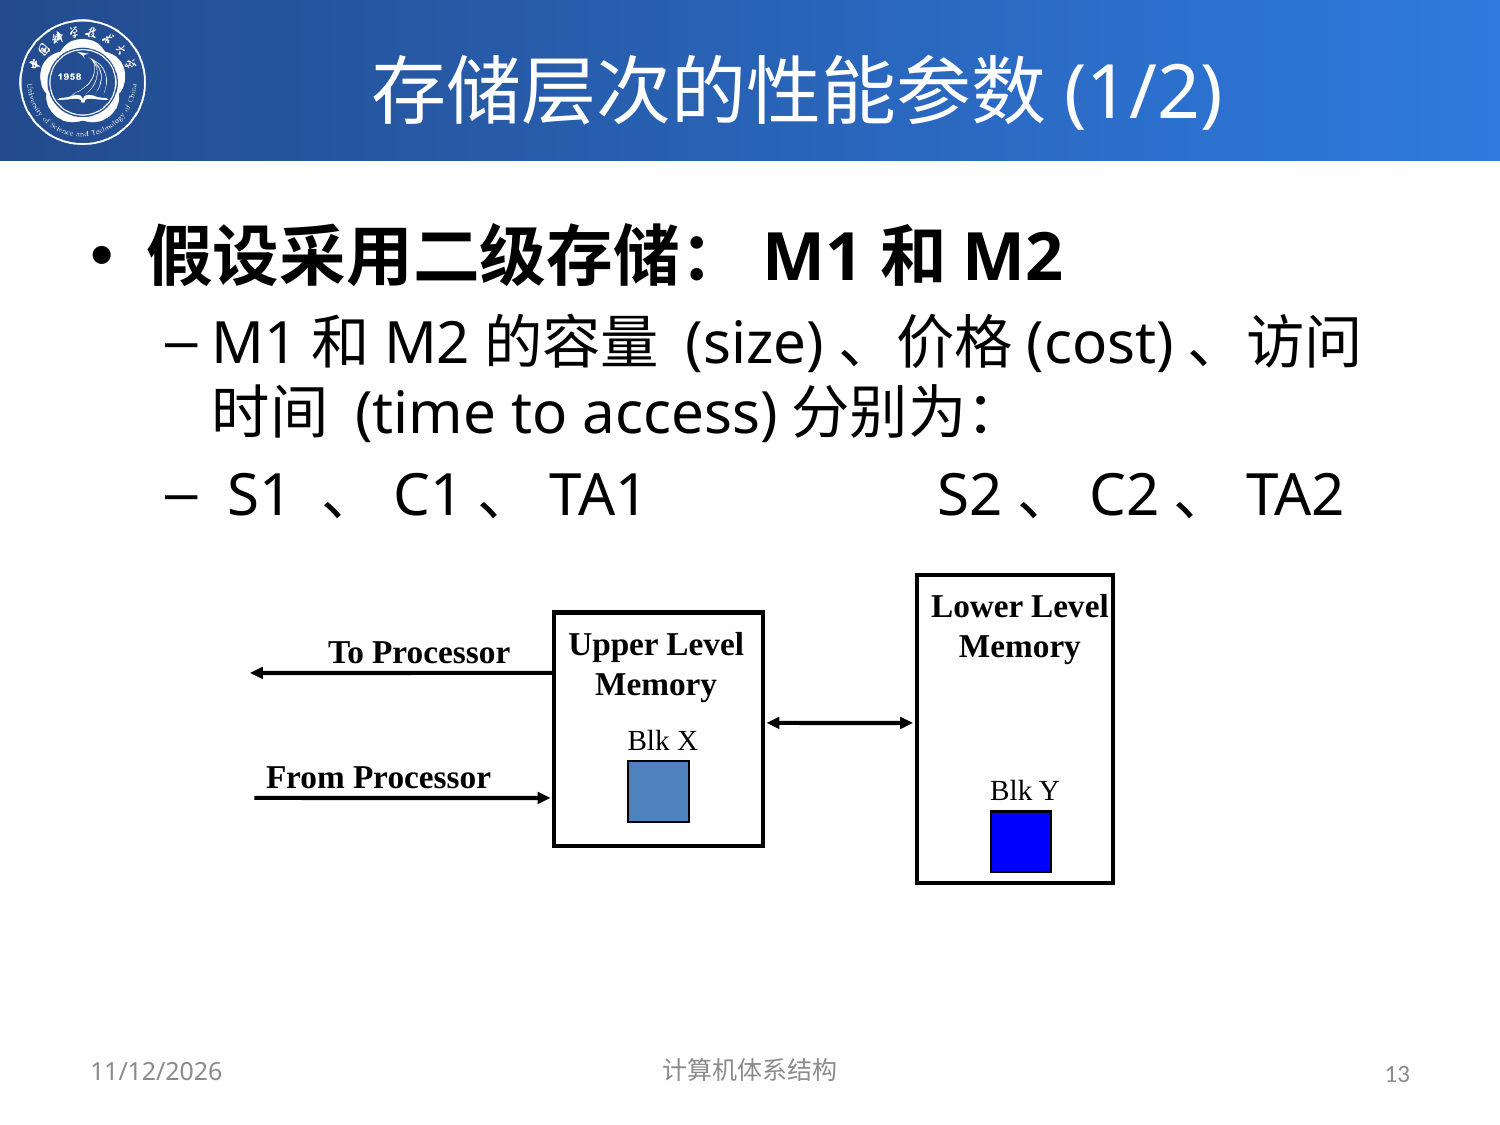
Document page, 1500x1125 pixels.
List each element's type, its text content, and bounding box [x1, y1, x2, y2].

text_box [249, 574, 1126, 884]
slide_number 13 [1074, 1042, 1425, 1103]
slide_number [75, 1042, 425, 1103]
picture [19, 19, 146, 145]
list 假设采用二级存储：M1和M2 M1和M2的容量 (size)、价格(cost)、访问时间 (time to access)分别为： S1 、C1、TA1 S2、C2、TA2 [75, 206, 1425, 1036]
title 存储层次的性能参数(1/2) [169, 24, 1425, 153]
footer 计算机体系结构 [512, 1042, 988, 1103]
